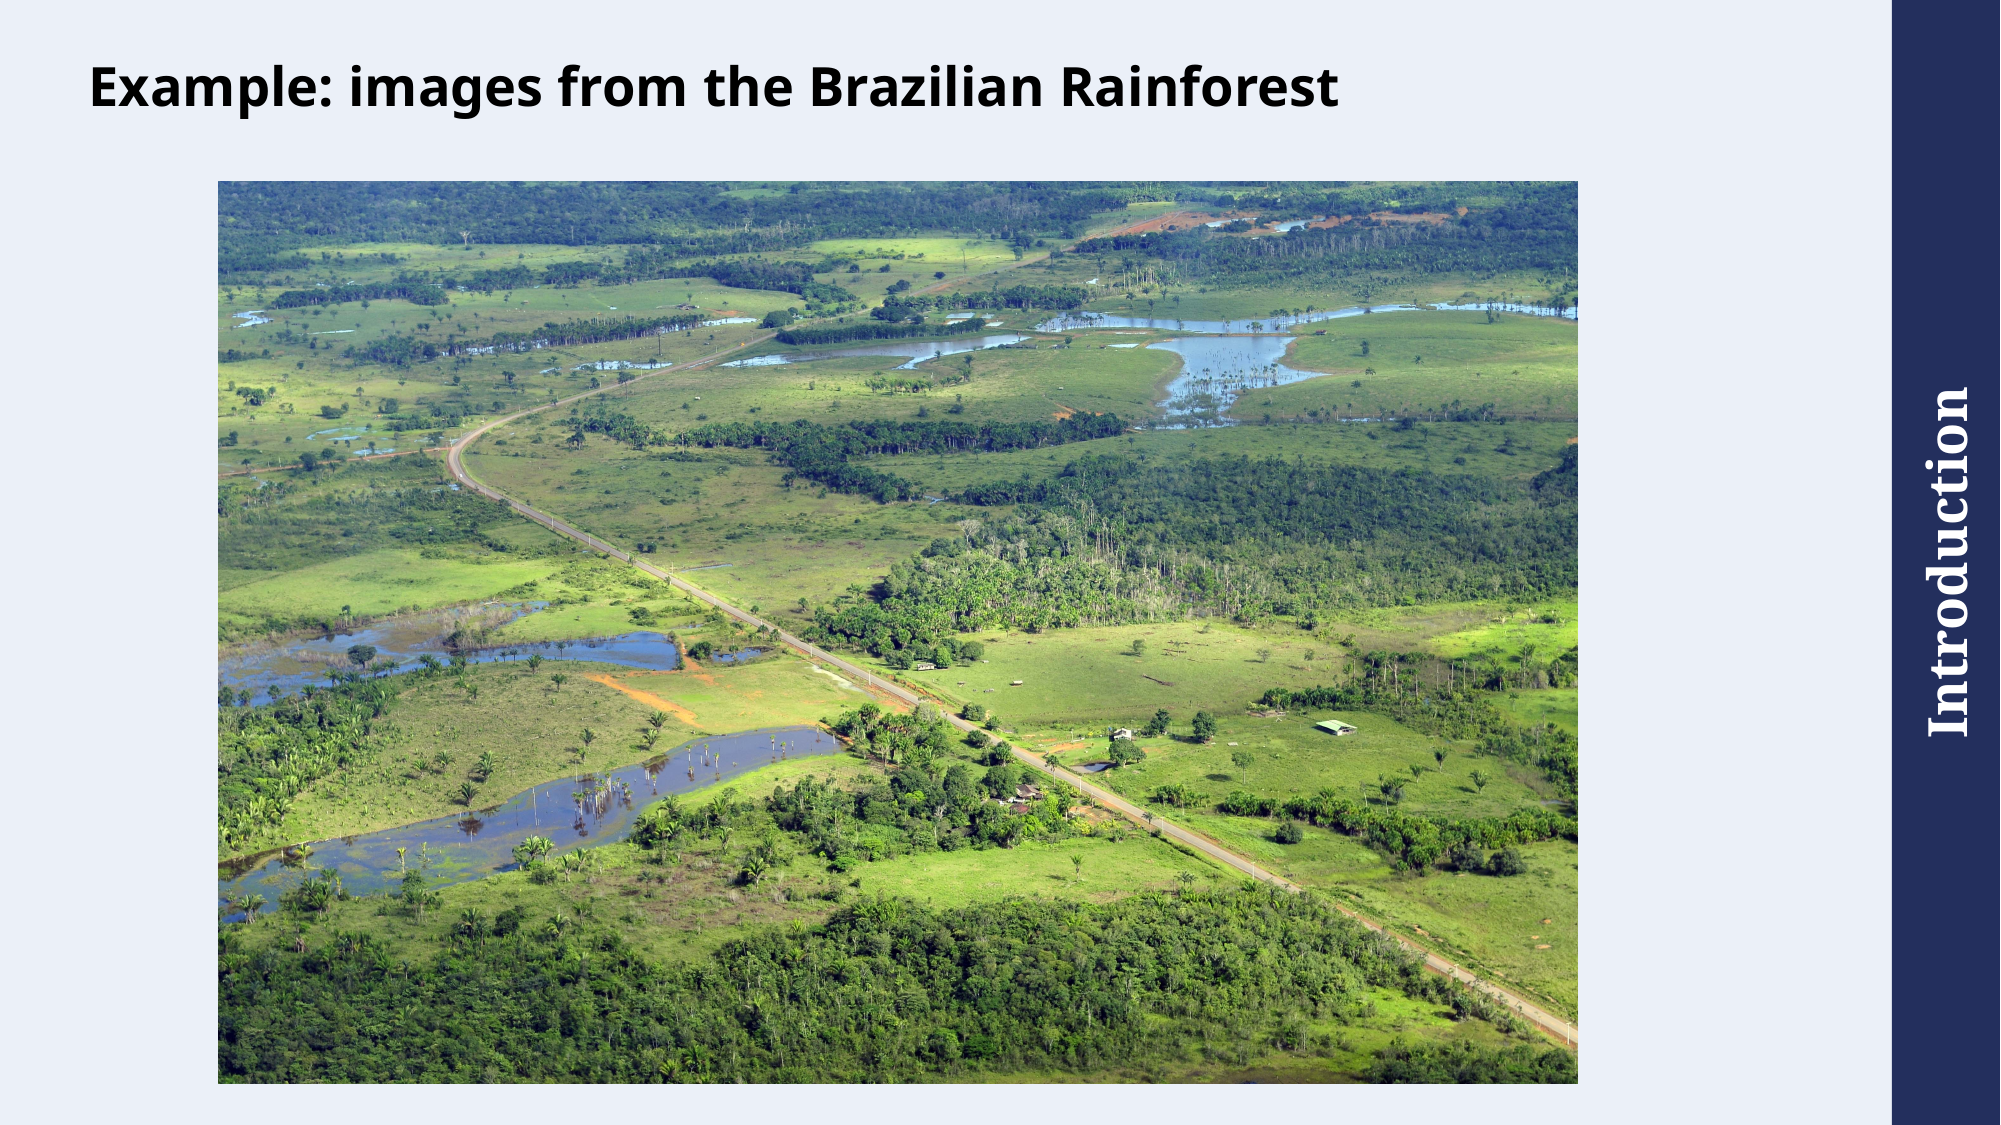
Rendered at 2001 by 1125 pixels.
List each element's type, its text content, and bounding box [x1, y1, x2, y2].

title Example: images from the Brazilian Rainforest [88, 0, 1831, 119]
picture [218, 181, 1578, 1084]
